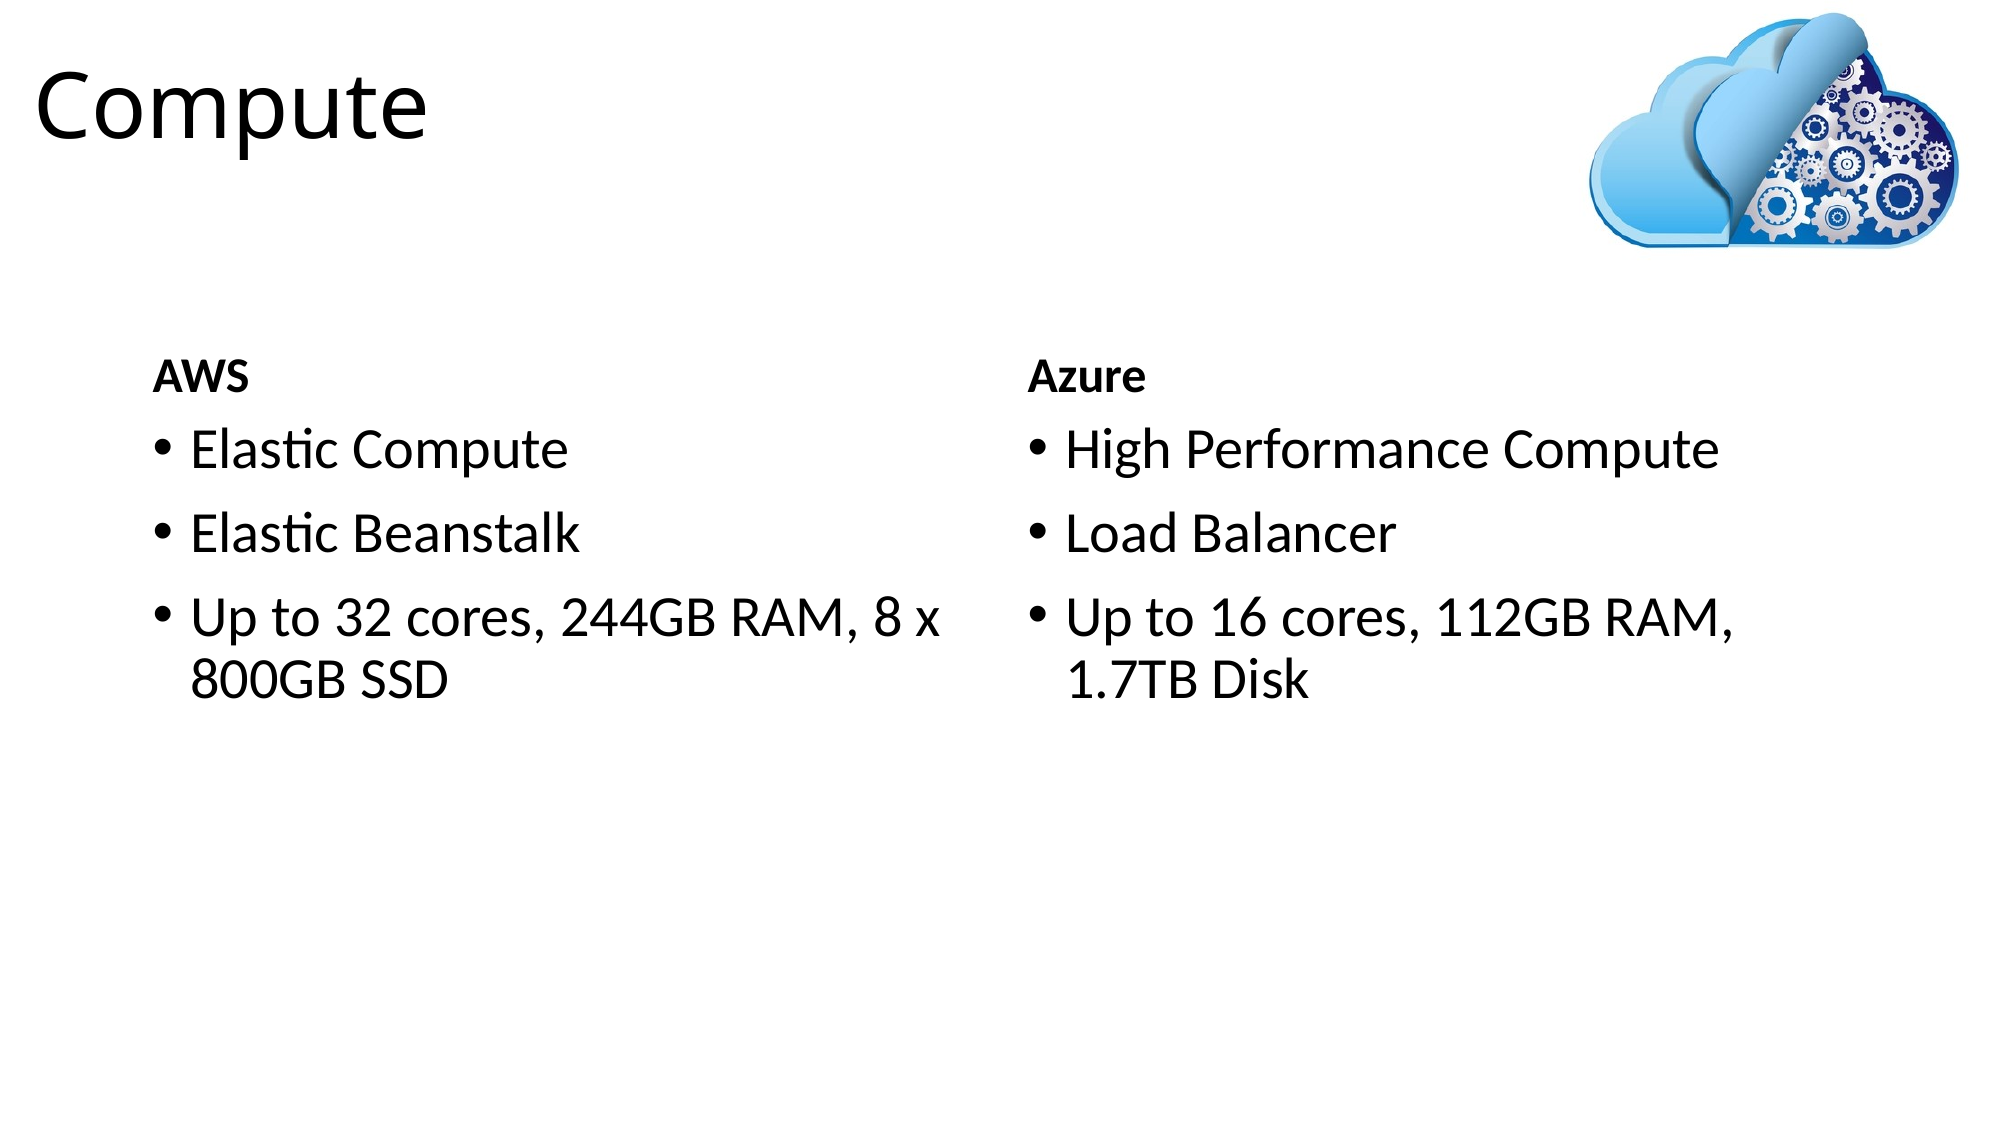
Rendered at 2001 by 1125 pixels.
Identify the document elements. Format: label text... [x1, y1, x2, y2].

title Compute [18, 0, 1549, 218]
list High Performance Compute Load Balancer Up to 16 cores, 112GB RAM, 1.7TB Disk [1012, 410, 1863, 1016]
list Azure [1012, 275, 1863, 410]
list AWS [137, 275, 984, 410]
picture [1549, 0, 2000, 273]
list Elastic Compute Elastic Beanstalk Up to 32 cores, 244GB RAM, 8 x 800GB SSD [137, 410, 984, 1016]
